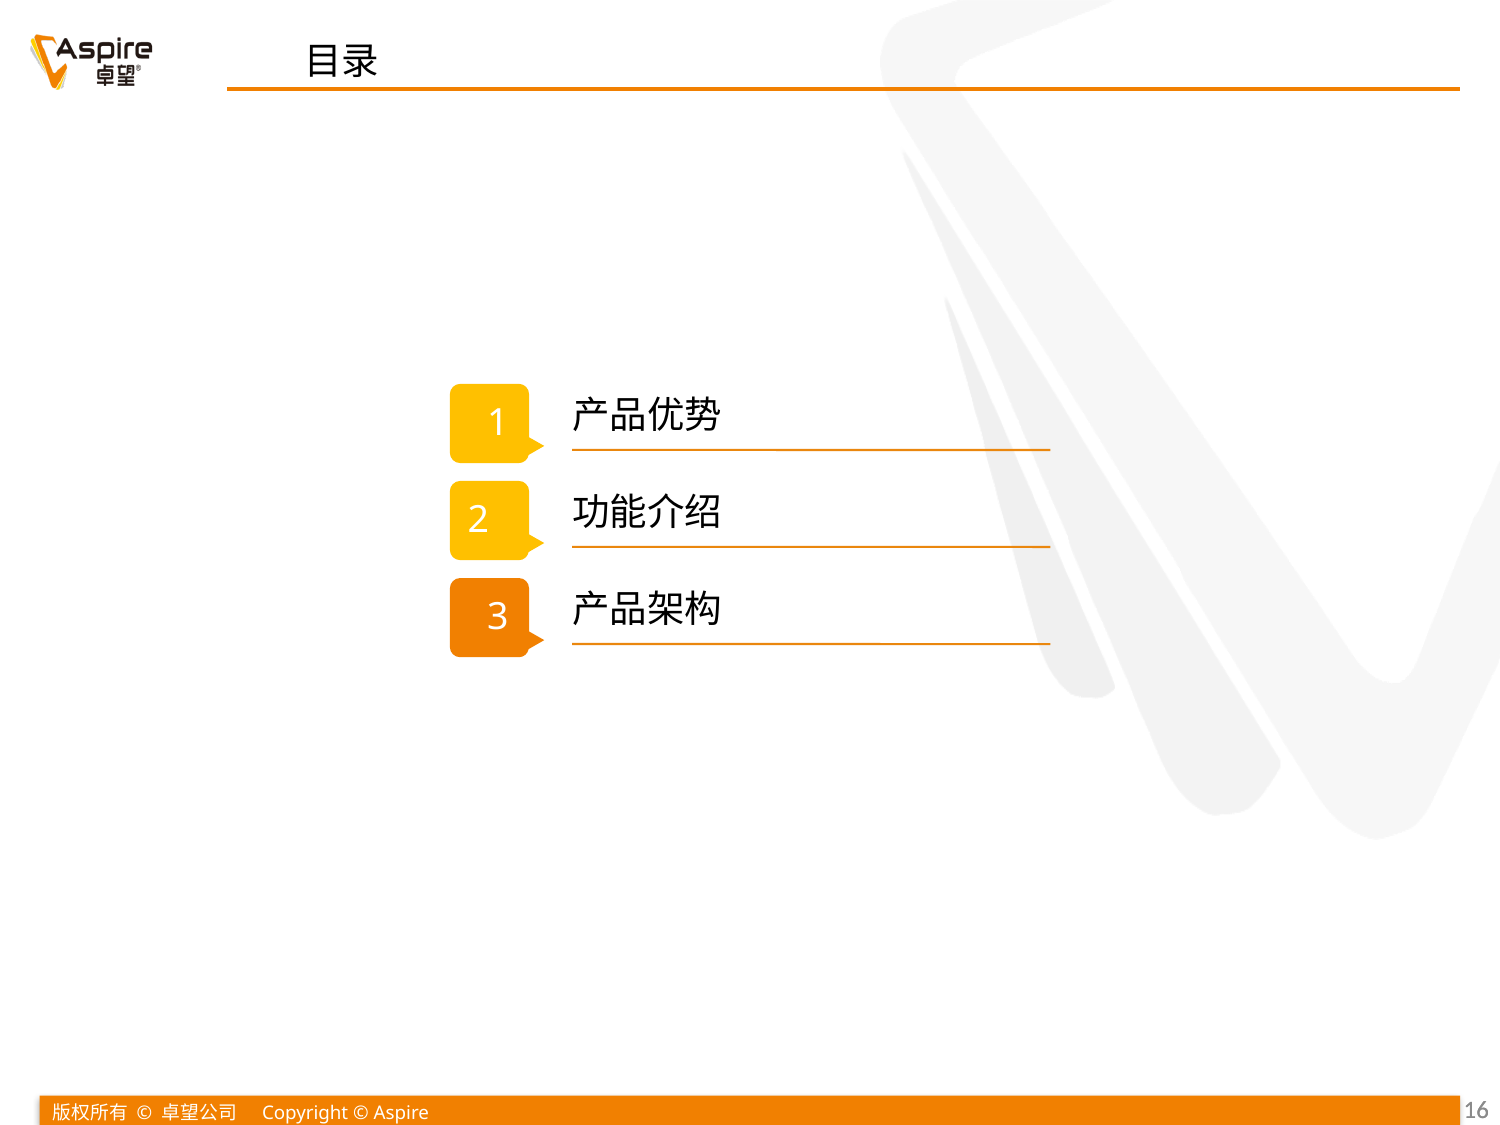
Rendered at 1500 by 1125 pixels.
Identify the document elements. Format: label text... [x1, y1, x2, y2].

text_box 产品优势 [572, 390, 723, 437]
text_box [449, 578, 545, 658]
text_box 16 [1154, 1078, 1500, 1125]
text_box 1 [487, 398, 509, 444]
text_box 2 [467, 495, 509, 541]
text_box 功能介绍 [572, 488, 723, 534]
text_box [449, 480, 545, 561]
text_box [449, 383, 545, 464]
picture [27, 34, 156, 90]
text_box 3 [487, 592, 509, 638]
text_box 目录 [296, 29, 387, 90]
text_box 产品架构 [572, 585, 723, 631]
